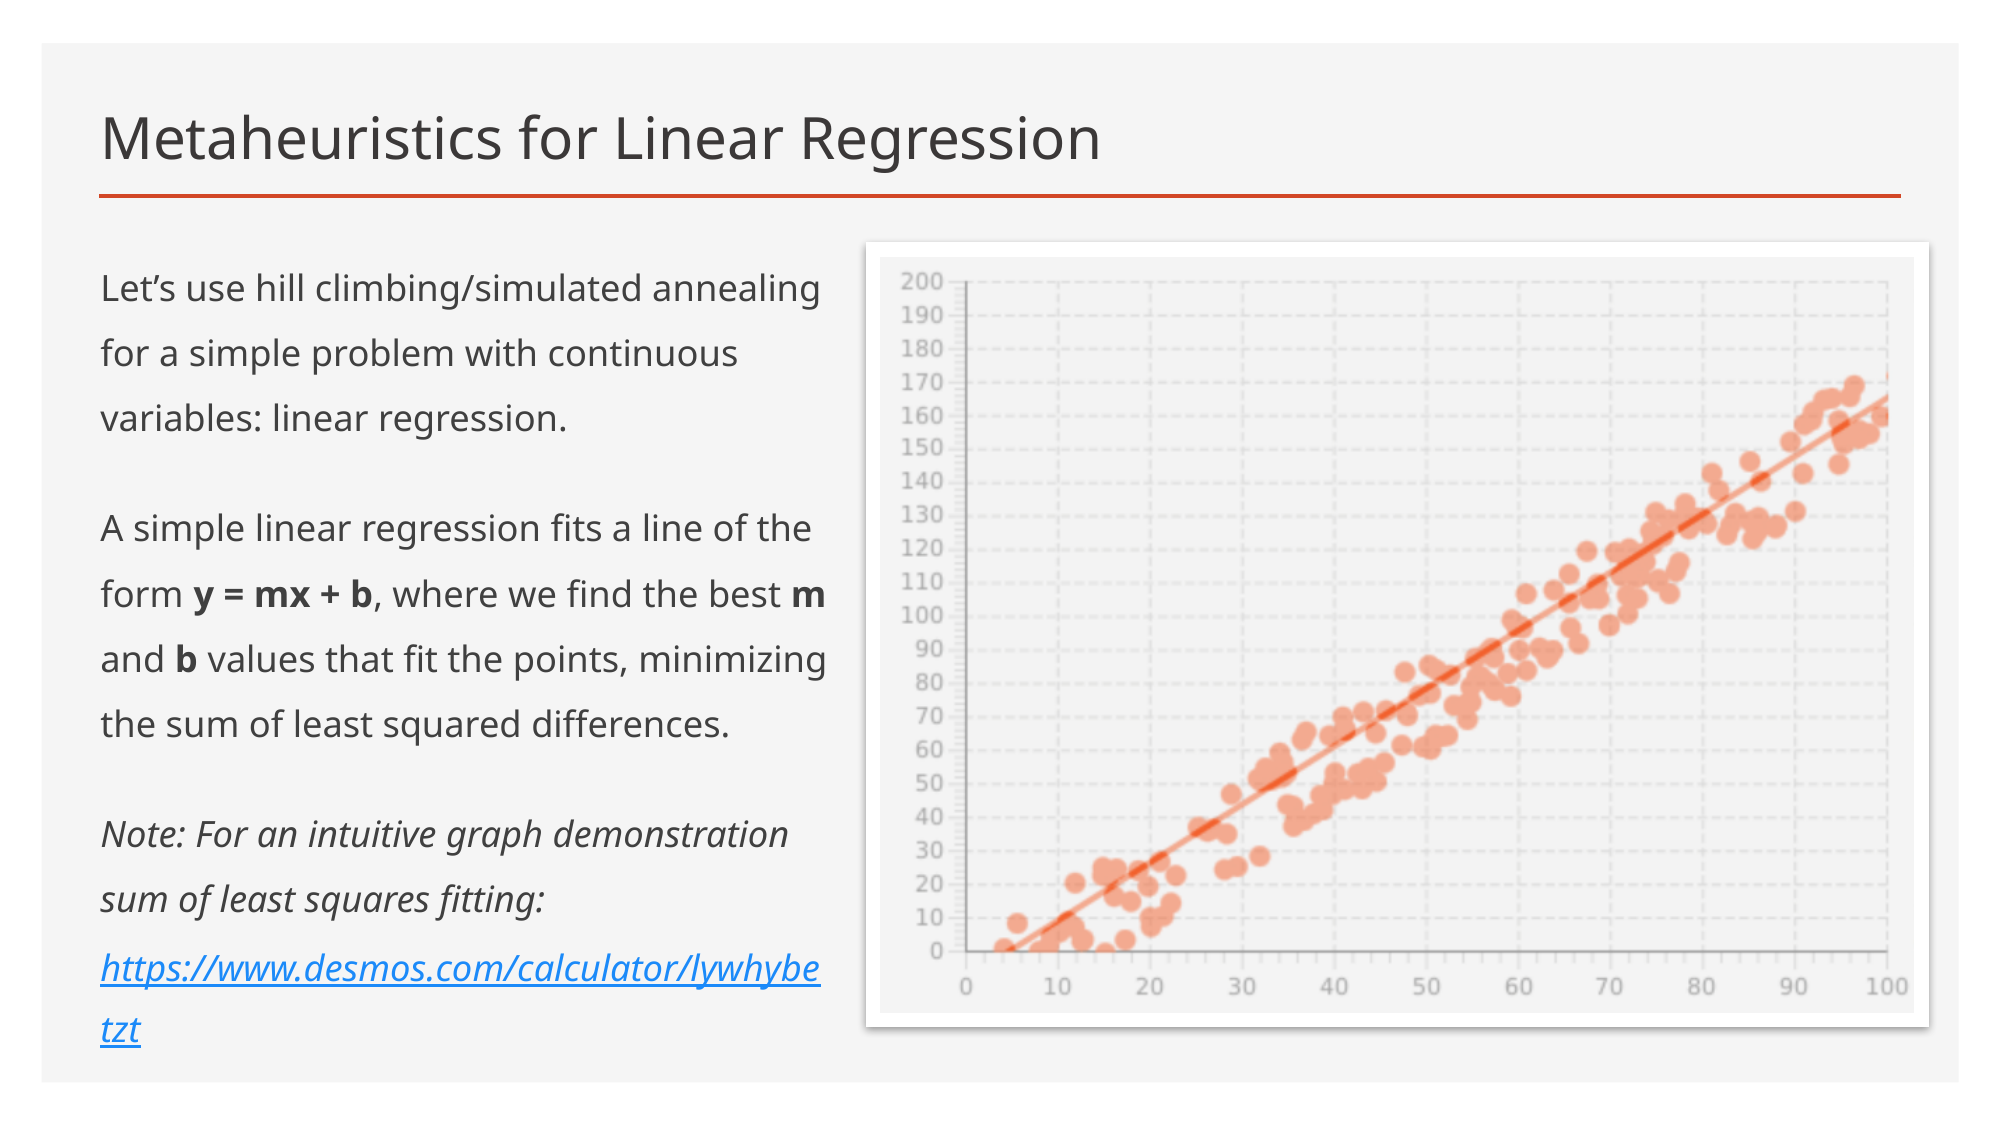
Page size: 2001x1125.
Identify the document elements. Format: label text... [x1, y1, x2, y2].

title Metaheuristics for Linear Regression [85, 73, 1745, 179]
list Let’s use hill climbing/simulated annealing for a simple problem with continuous variables: linear regression. A simple linear regression fits a line of the form y = mx + b, where we find the best m and b values that fit the points, minimizing the sum of least squared differences. Note: For an intuitive graph demonstration sum of least squares fitting: https://www.desmos.com/calculator/lywhybetzt [85, 235, 847, 1071]
picture [880, 256, 1915, 1013]
